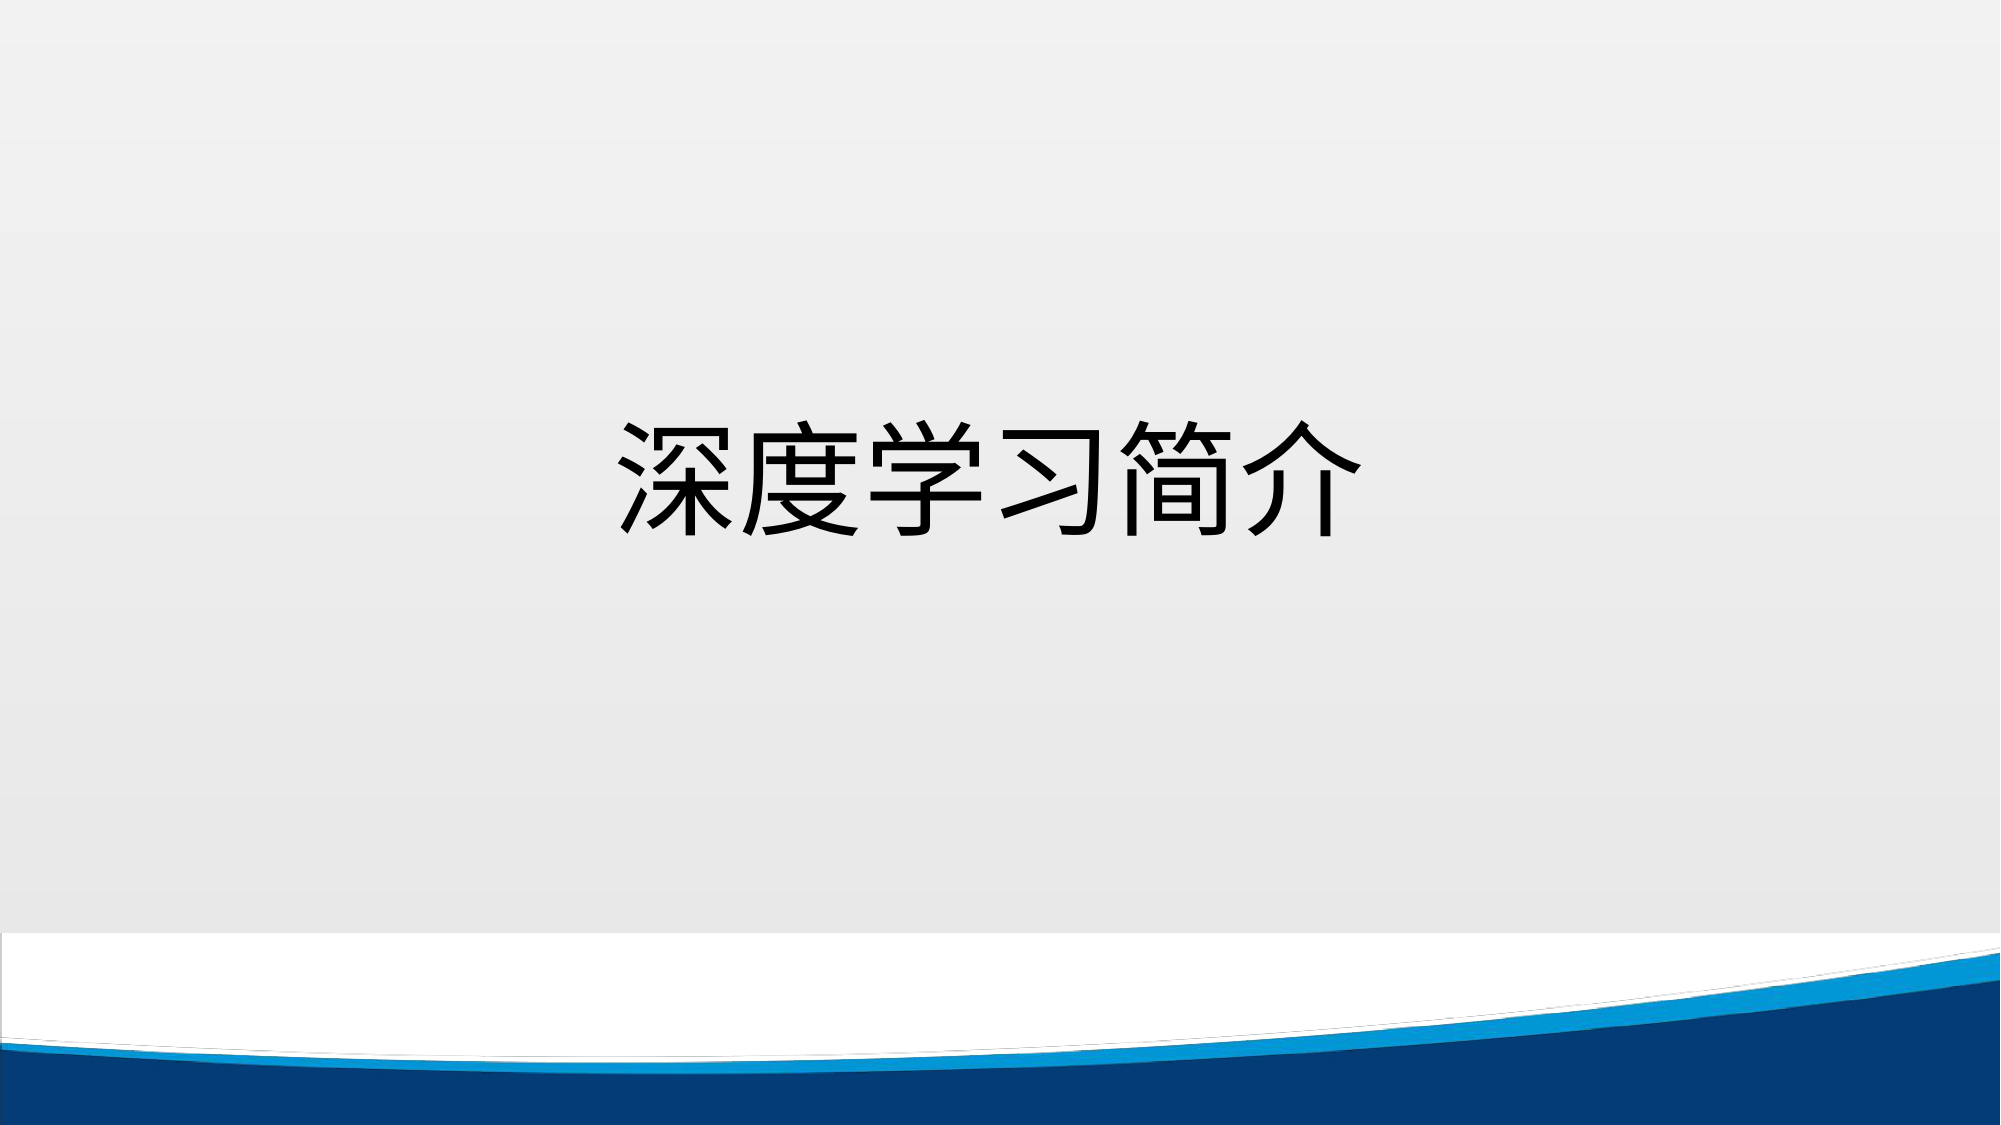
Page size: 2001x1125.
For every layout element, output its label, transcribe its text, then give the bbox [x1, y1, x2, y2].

text_box 深度学习简介 [599, 394, 2000, 560]
picture [0, 933, 2000, 1063]
picture [0, 980, 2000, 1125]
